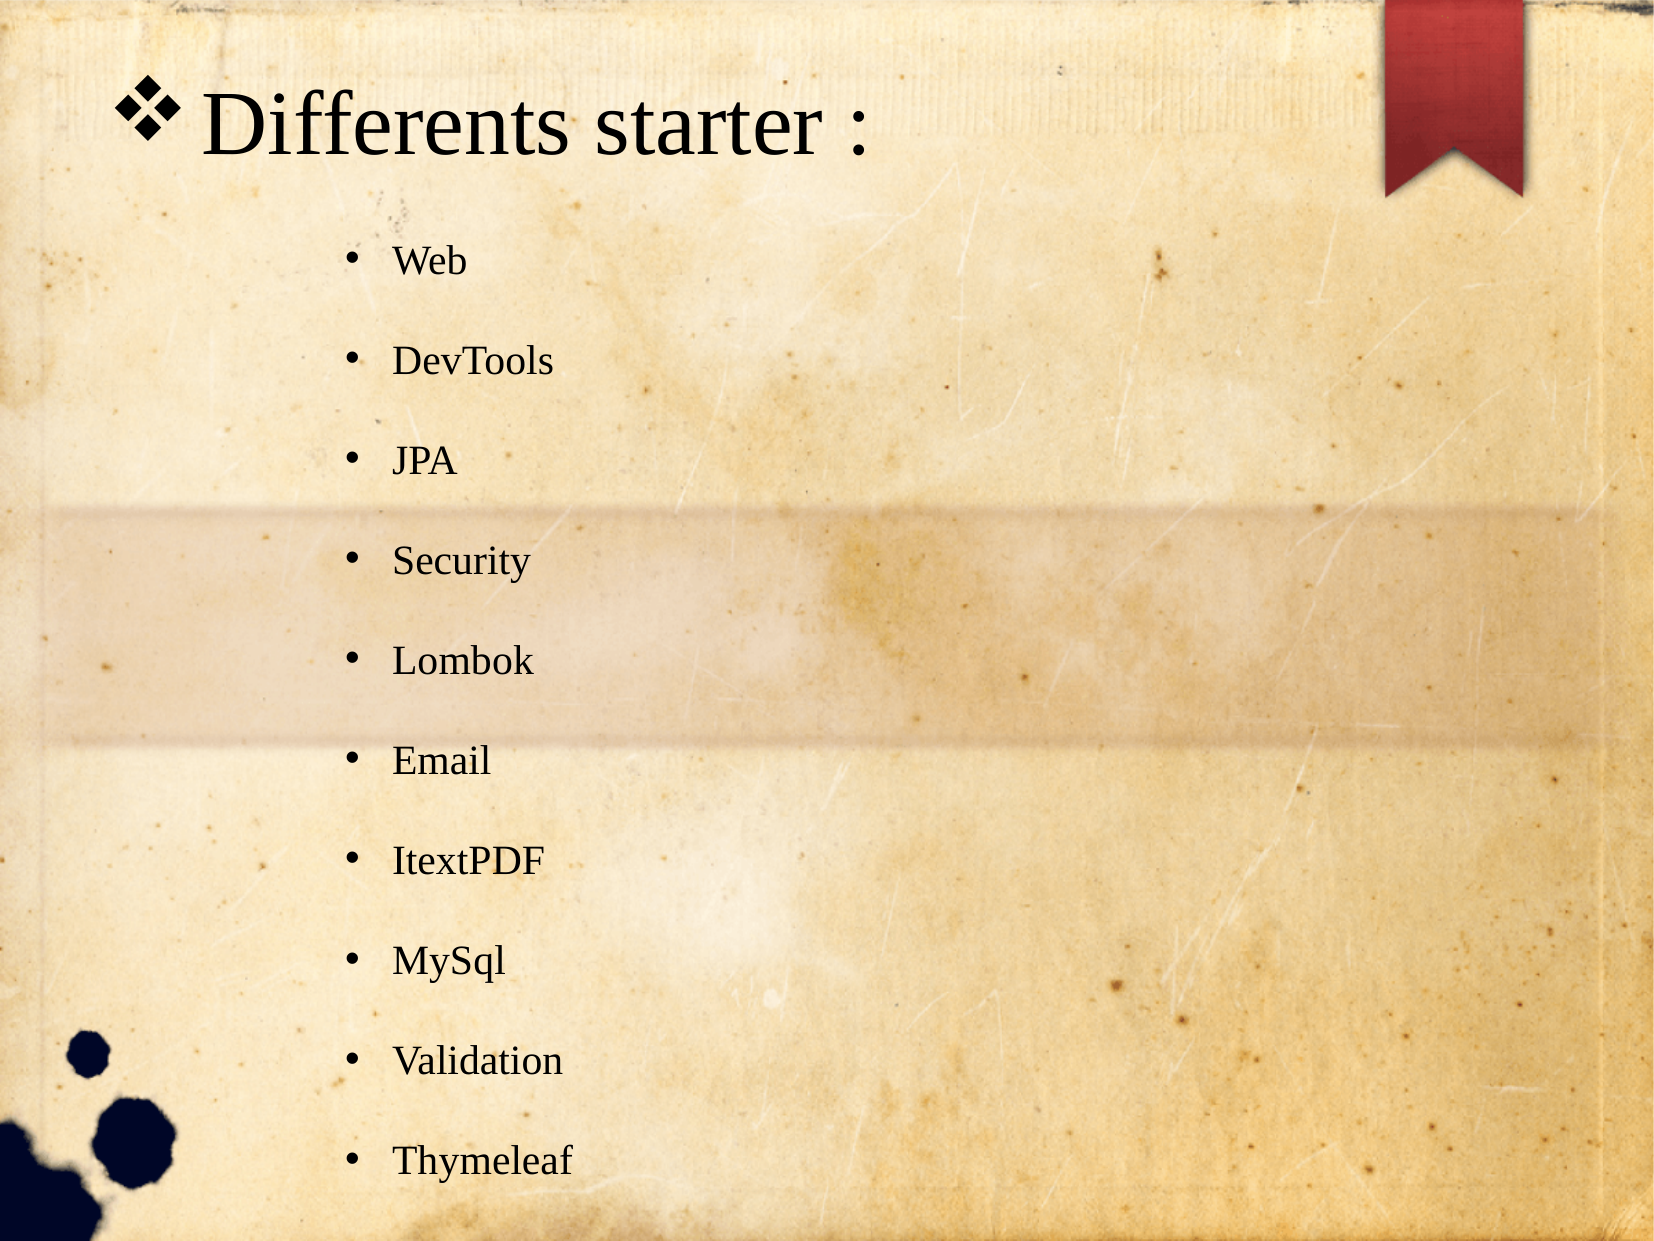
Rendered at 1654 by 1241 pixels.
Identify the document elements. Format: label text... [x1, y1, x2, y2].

title Differents starter : [107, 70, 1464, 388]
text_box Web DevTools JPA Security Lombok Email ItextPDF MySql Validation Thymeleaf [330, 225, 786, 1191]
picture [0, 0, 1654, 1241]
